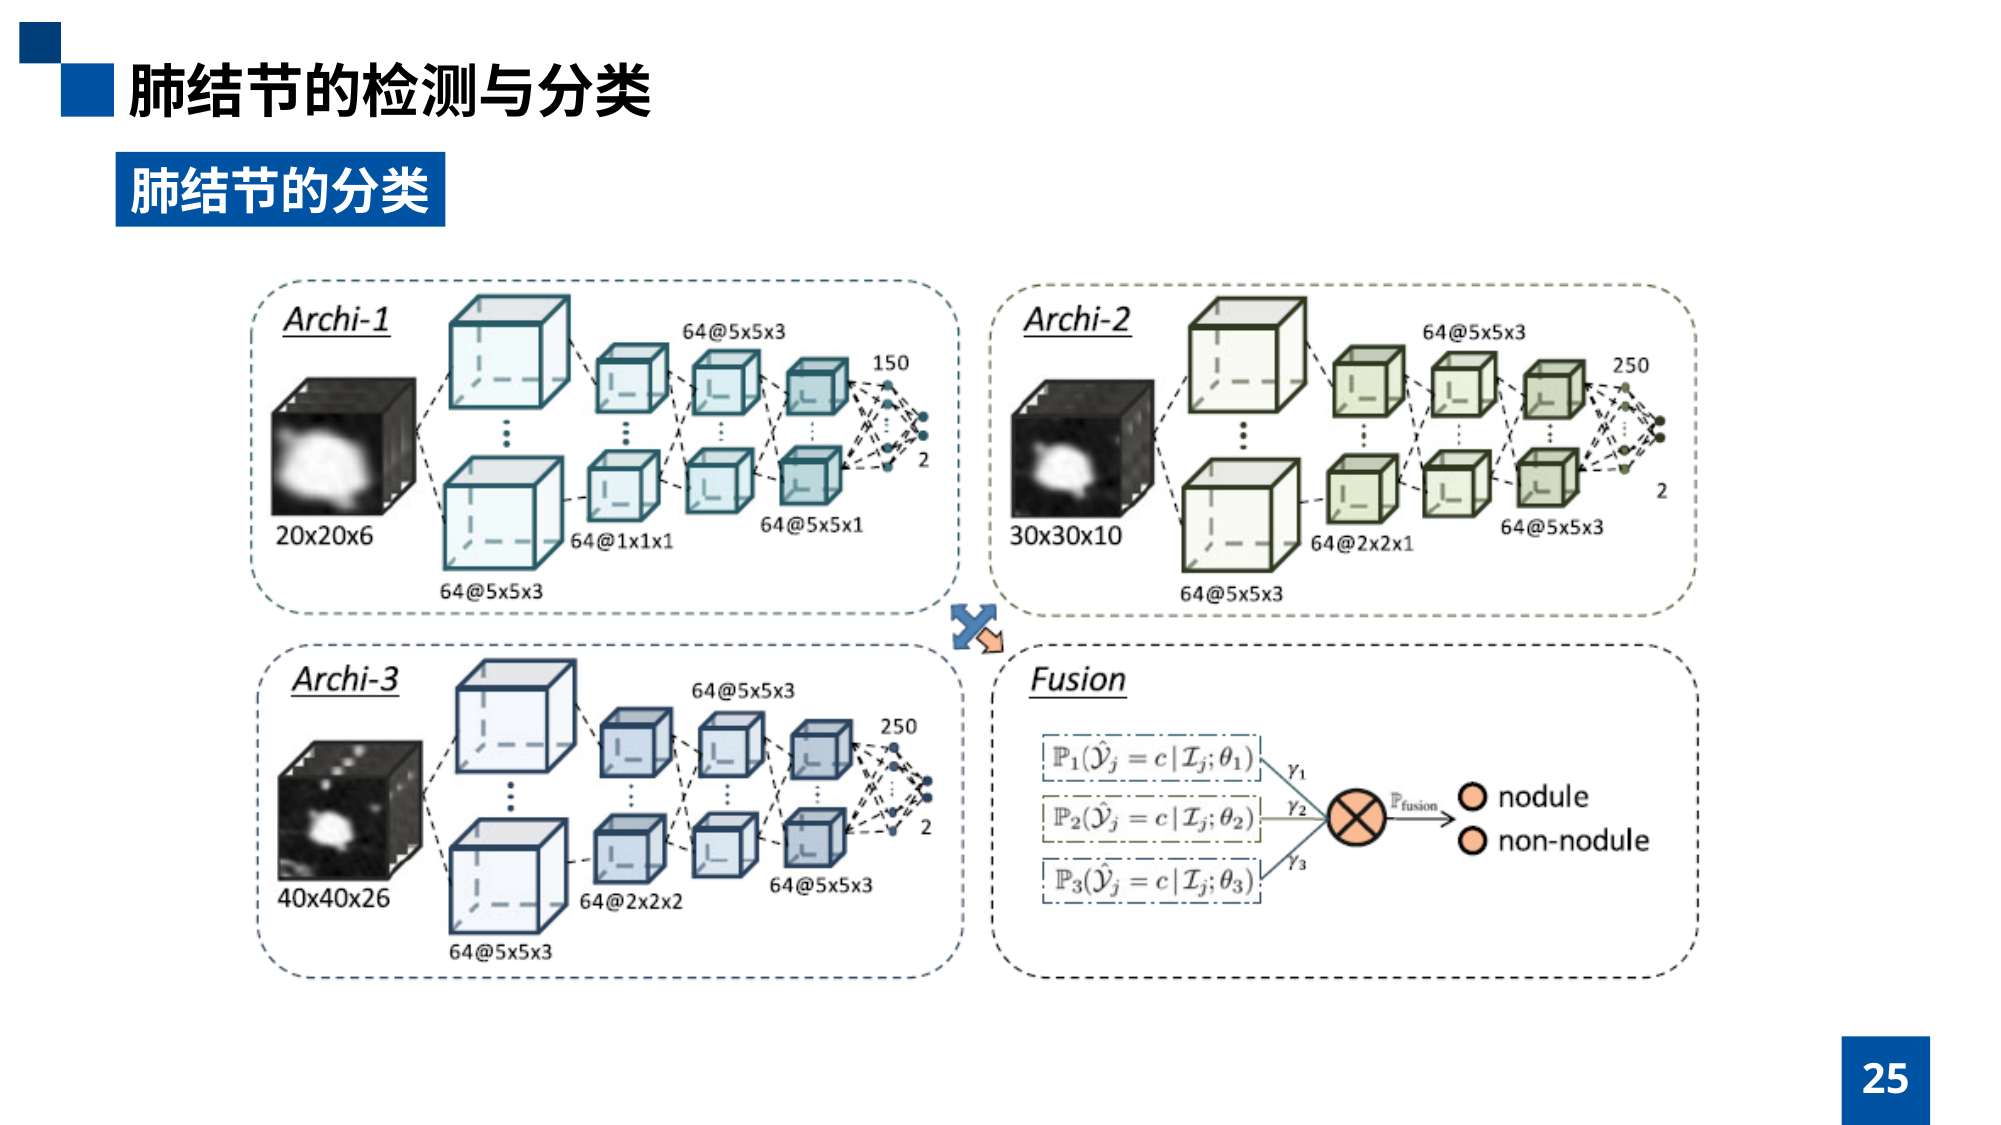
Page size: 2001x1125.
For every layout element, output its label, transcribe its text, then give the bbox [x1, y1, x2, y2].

text_box 肺结节的检测与分类 [114, 47, 1398, 132]
text_box 肺结节的分类 [115, 151, 446, 227]
slide_number 25 [1771, 1050, 2000, 1111]
picture [181, 246, 1801, 1011]
